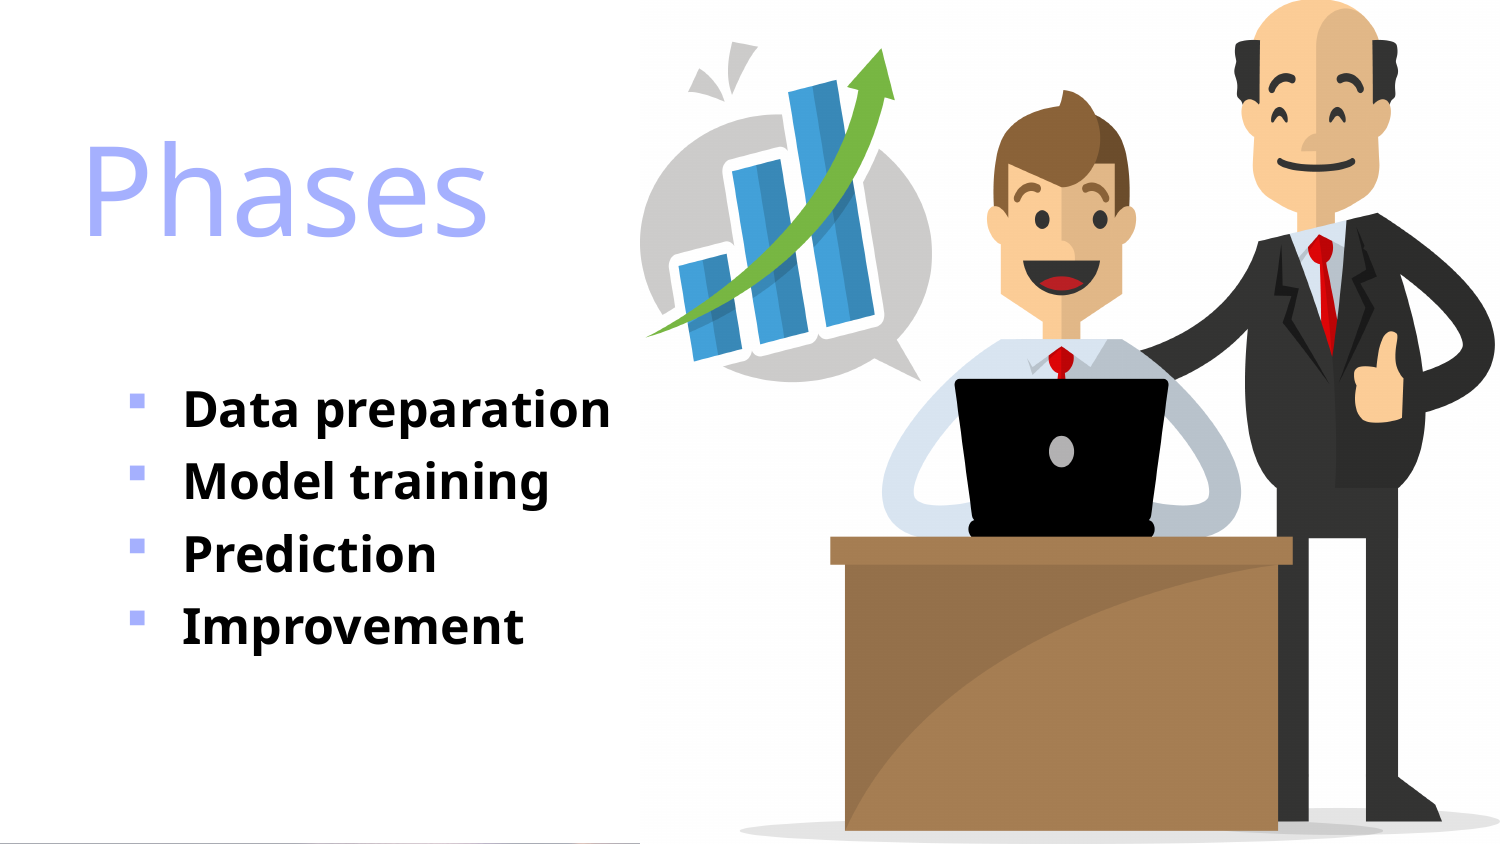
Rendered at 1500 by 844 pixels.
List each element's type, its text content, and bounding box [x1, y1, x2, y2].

list Data preparation Model training Prediction Improvement [110, 362, 635, 767]
title Phases [63, 85, 635, 277]
picture [640, 0, 1500, 844]
